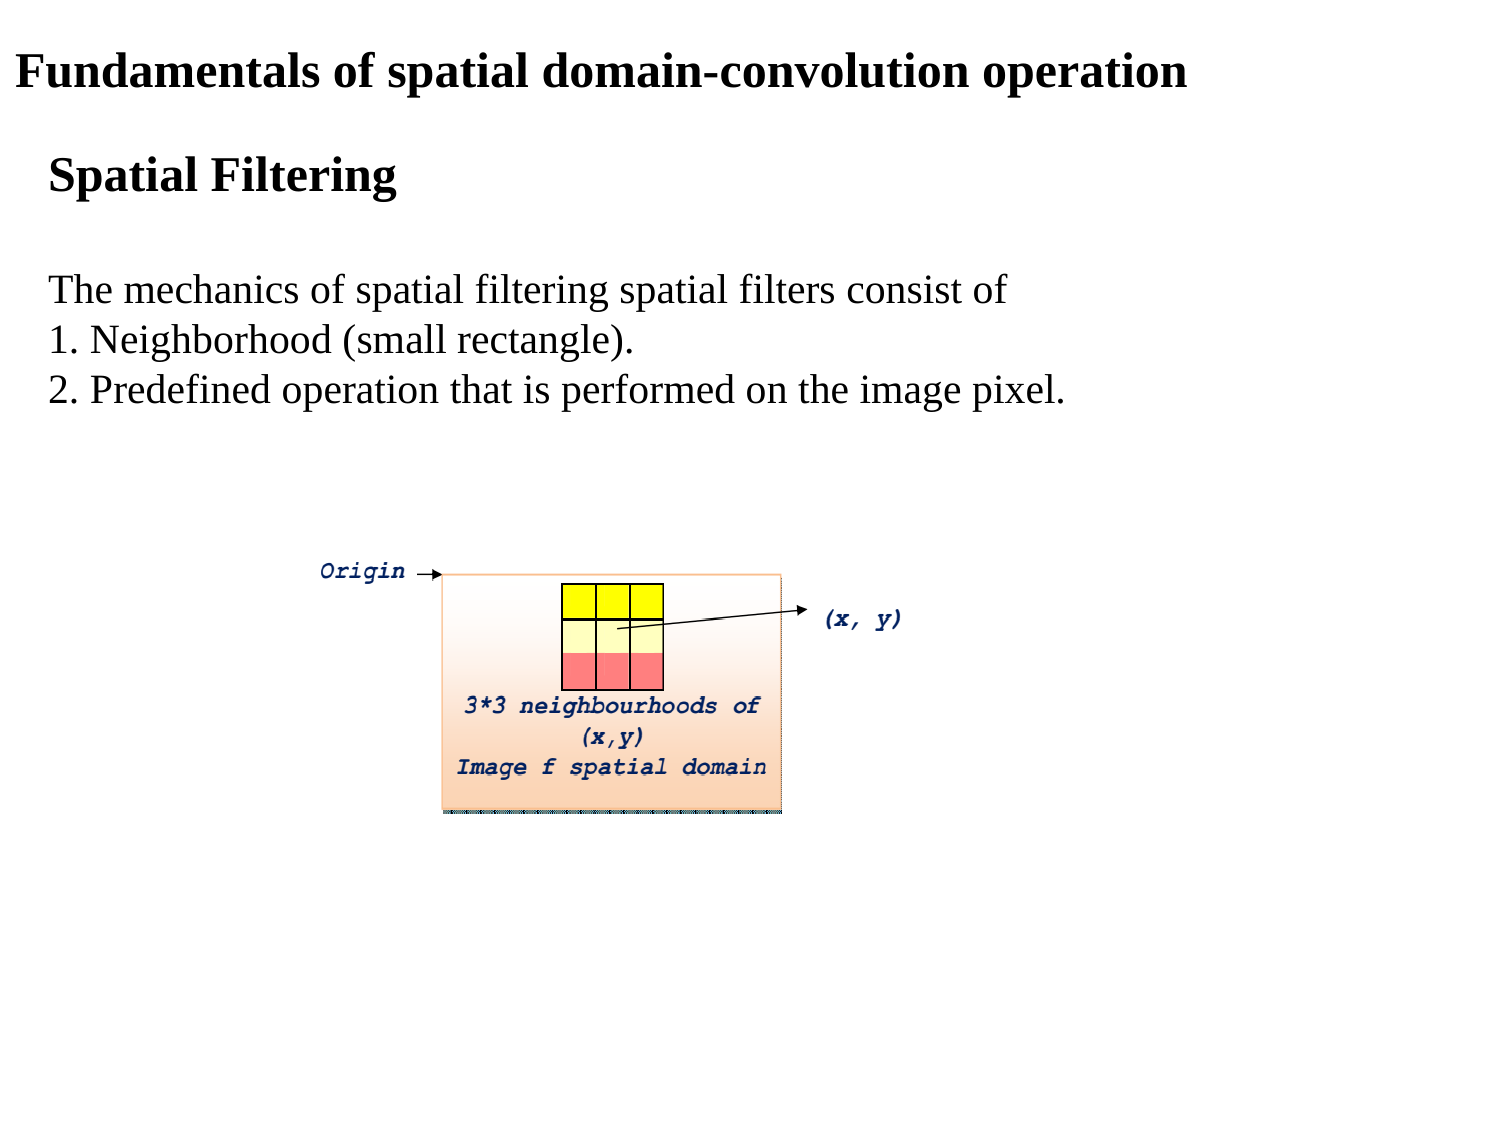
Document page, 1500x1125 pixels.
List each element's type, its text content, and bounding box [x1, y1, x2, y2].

picture [288, 542, 935, 814]
text_box Fundamentals of spatial domain-convolution operation [0, 29, 1349, 105]
text_box Spatial Filtering The mechanics of spatial filtering spatial filters consist of 1. Neighborhood (small rectangle). 2. Predefined operation that is performed on the image pixel. [33, 133, 1500, 520]
